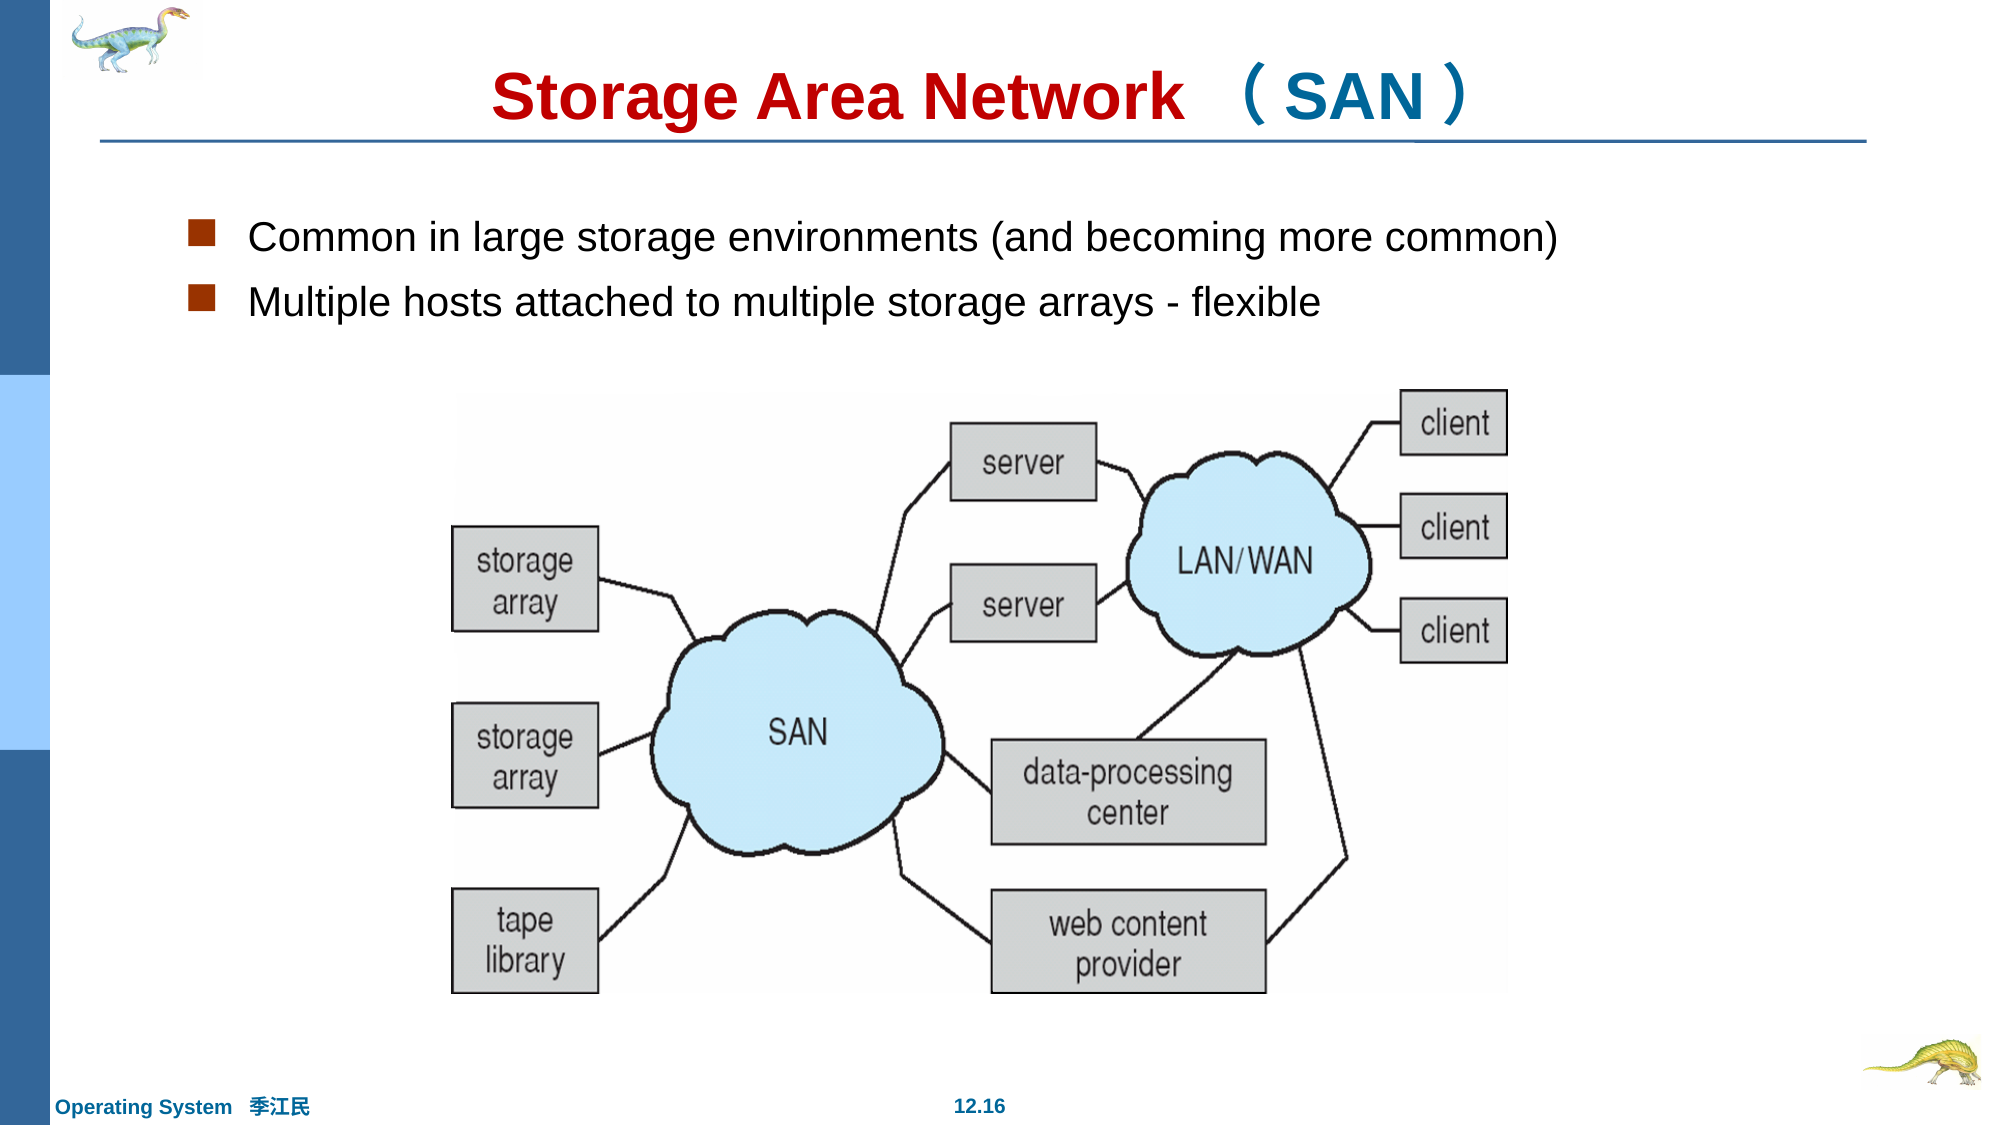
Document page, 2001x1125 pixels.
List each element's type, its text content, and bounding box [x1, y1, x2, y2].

list Common in large storage environments (and becoming more common) Multiple hosts attached to multiple storage arrays - flexible [176, 202, 1977, 946]
title Storage Area Network（SAN） [99, 45, 1900, 141]
picture [62, 0, 203, 80]
picture [449, 388, 1509, 994]
picture [1861, 1034, 1982, 1090]
